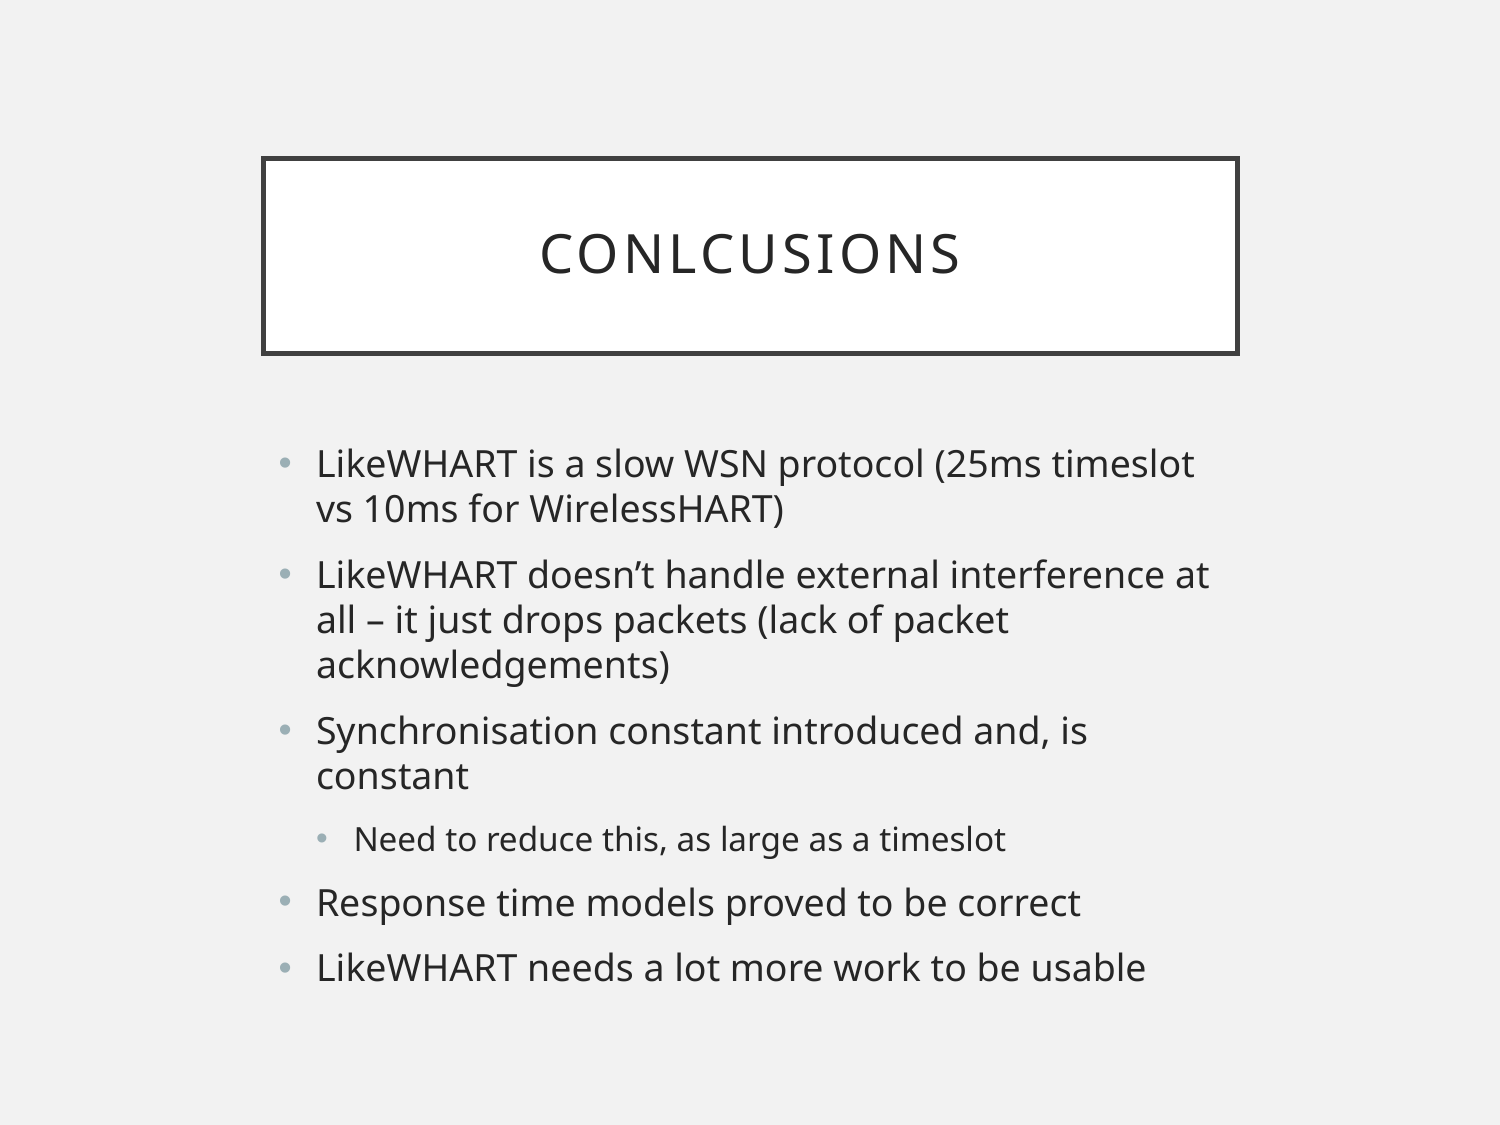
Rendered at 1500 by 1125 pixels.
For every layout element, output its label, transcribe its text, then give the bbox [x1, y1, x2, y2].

list LikeWHART is a slow WSN protocol (25ms timeslot vs 10ms for WirelessHART) LikeWHART doesn’t handle external interference at all – it just drops packets (lack of packet acknowledgements) Synchronisation constant introduced and, is constant Need to reduce this, as large as a timeslot Response time models proved to be correct LikeWHART needs a lot more work to be usable [263, 432, 1238, 942]
title CONLCUSIONS [261, 156, 1240, 356]
